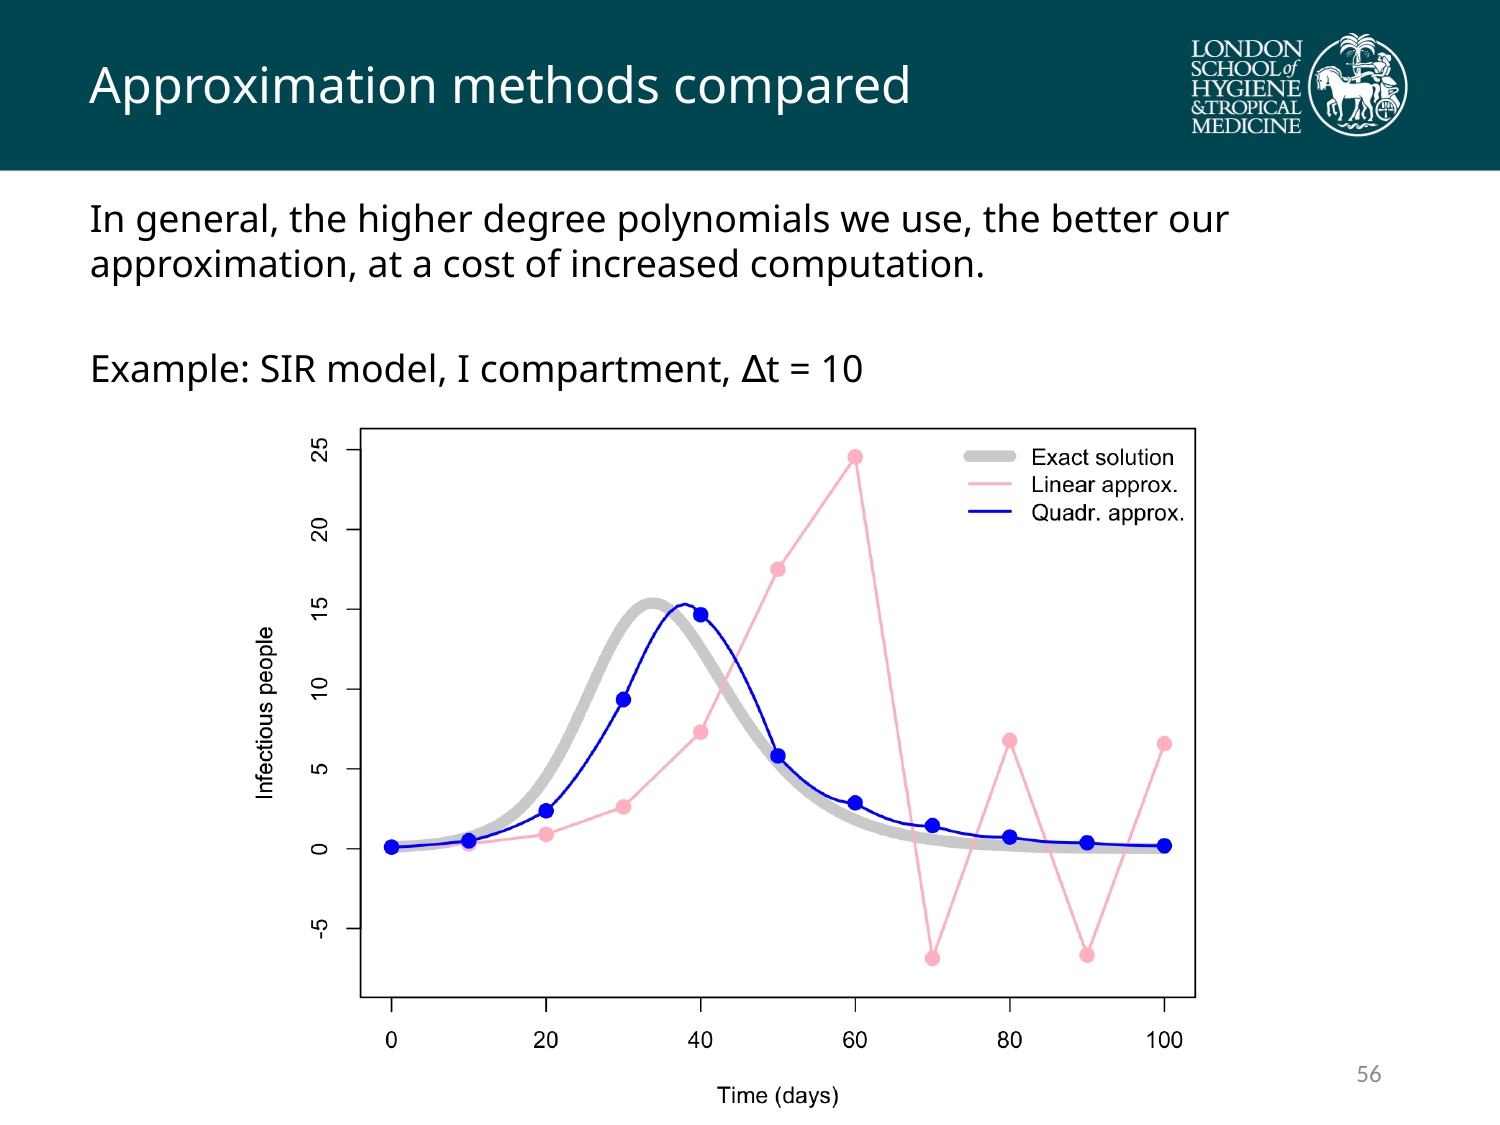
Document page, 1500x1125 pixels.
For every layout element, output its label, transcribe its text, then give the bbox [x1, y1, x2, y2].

list In general, the higher degree polynomials we use, the better our approximation, at a cost of increased computation. Example: SIR model, I compartment, ∆t = 10 [75, 187, 1425, 1034]
slide_number 55 [1258, 1042, 1397, 1103]
title Approximation methods compared [75, 45, 1175, 148]
picture [0, 0, 1500, 1125]
